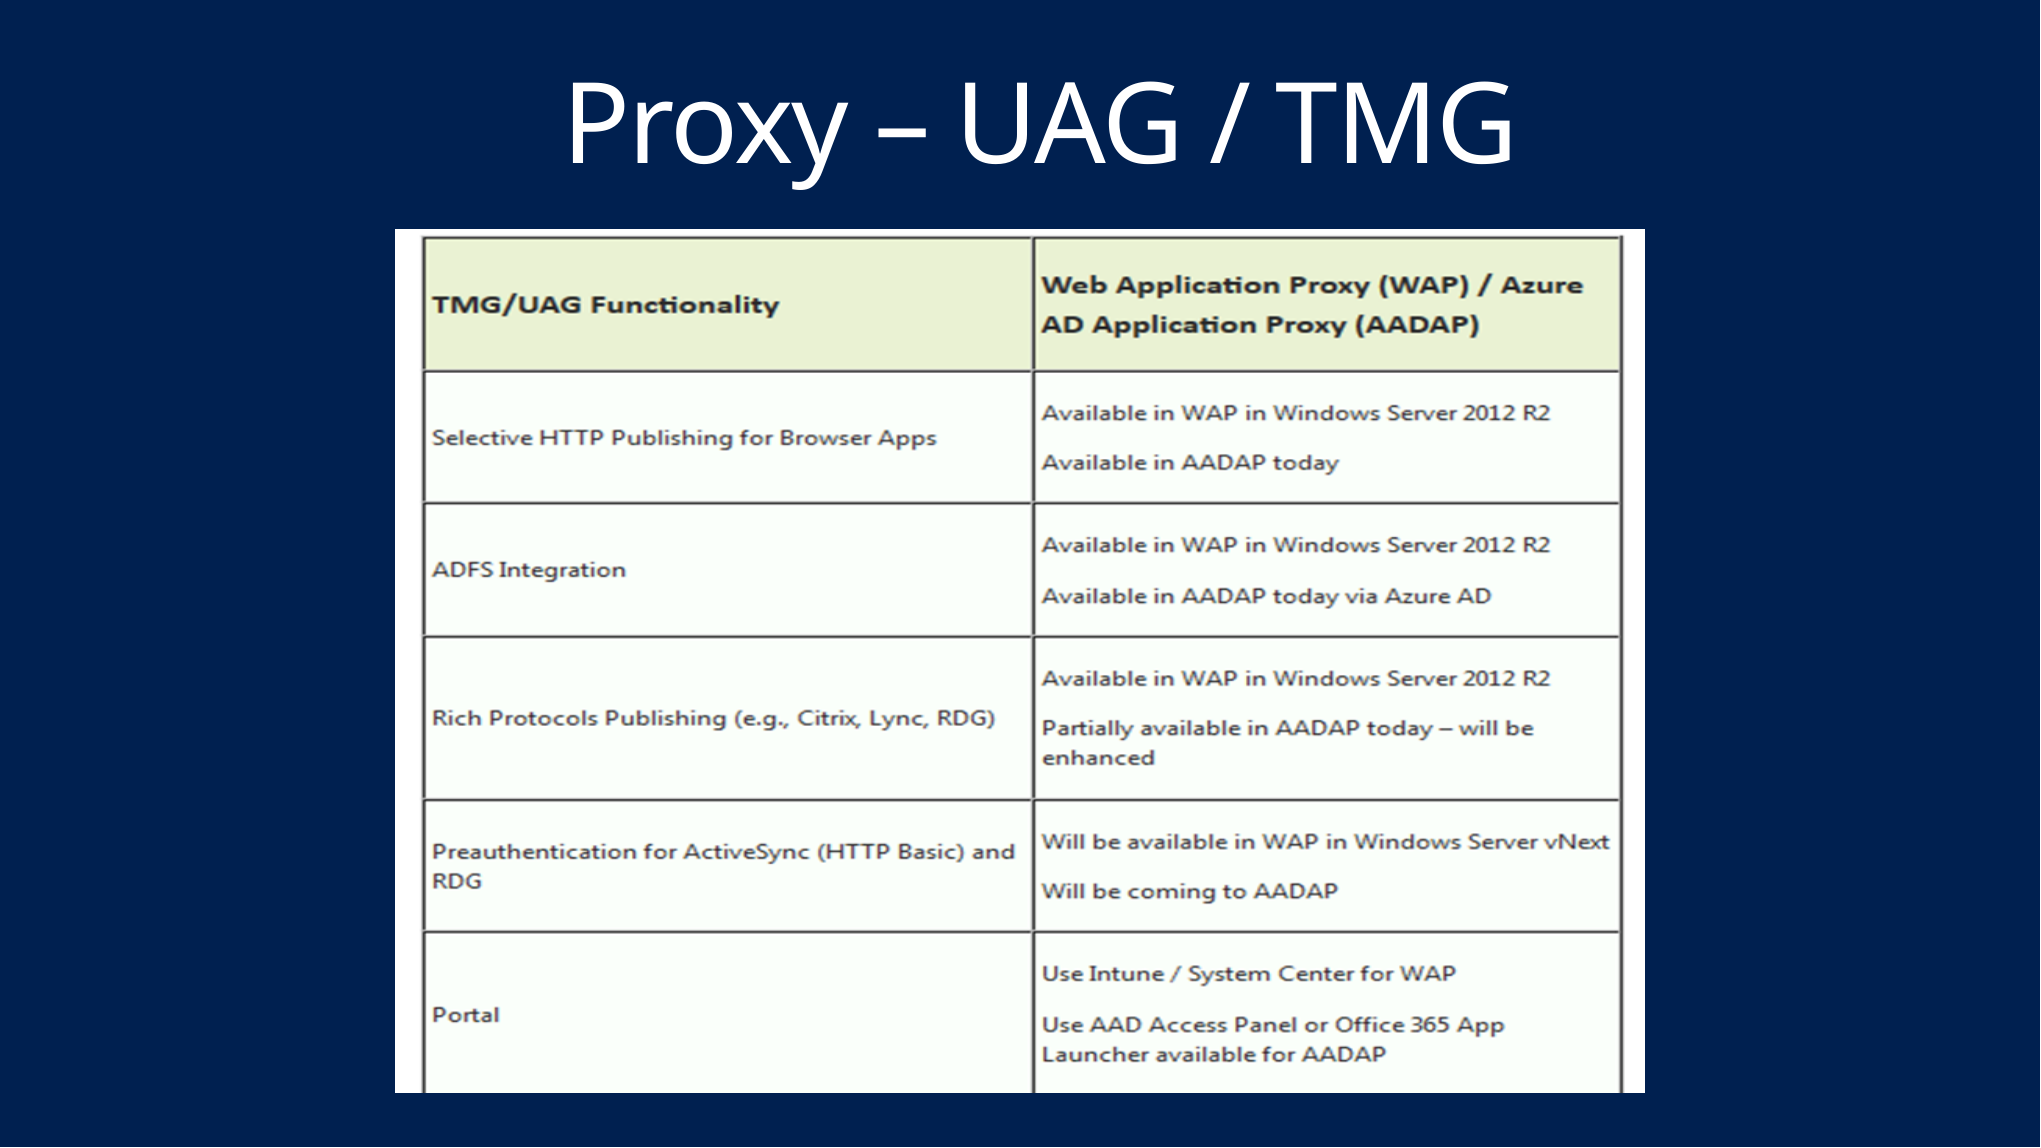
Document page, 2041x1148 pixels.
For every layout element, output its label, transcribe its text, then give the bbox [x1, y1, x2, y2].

picture [394, 229, 1645, 1093]
title Proxy – UAG / TMG [65, 50, 2016, 202]
